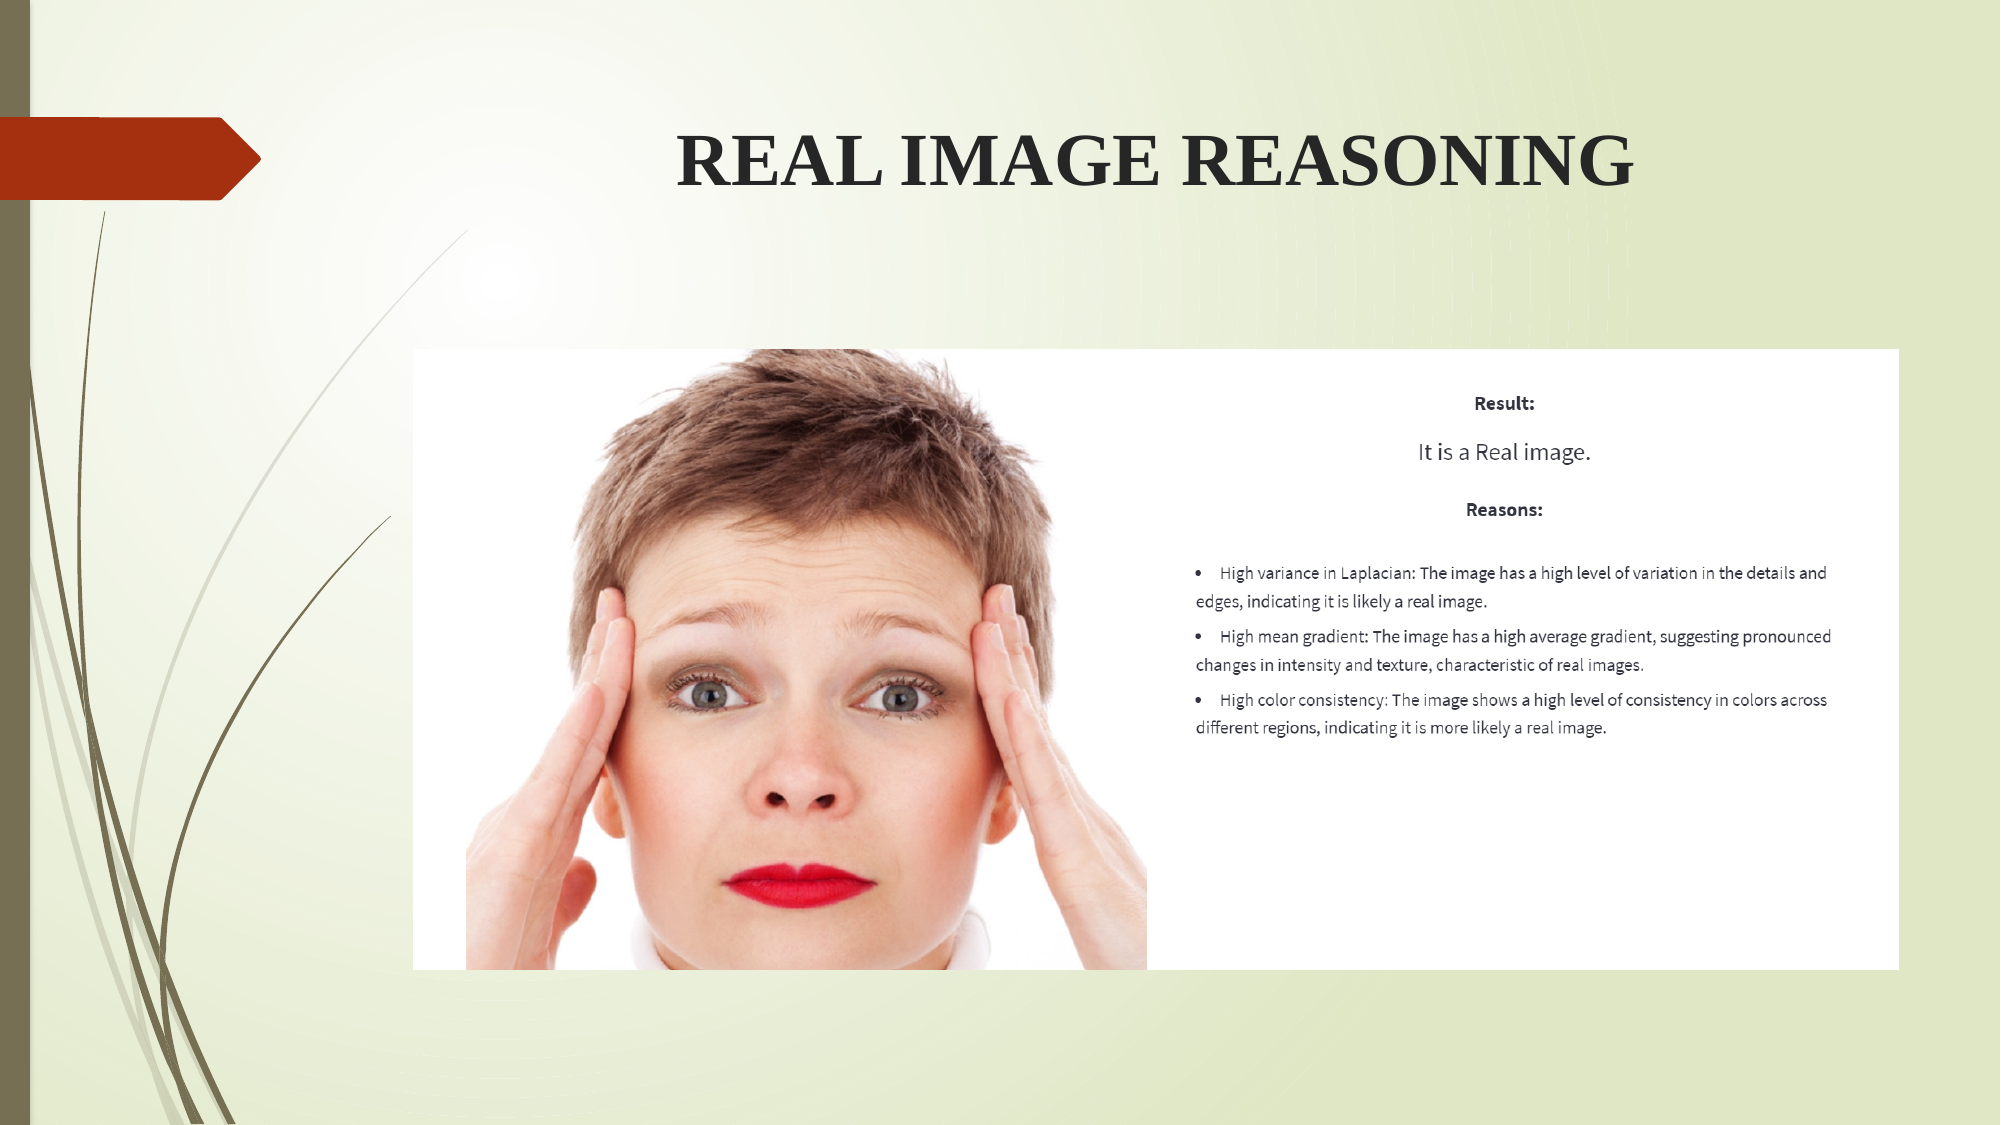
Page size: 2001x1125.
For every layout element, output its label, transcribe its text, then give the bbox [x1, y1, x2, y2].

title REAL IMAGE REASONING [425, 102, 1888, 313]
picture [413, 349, 1899, 970]
